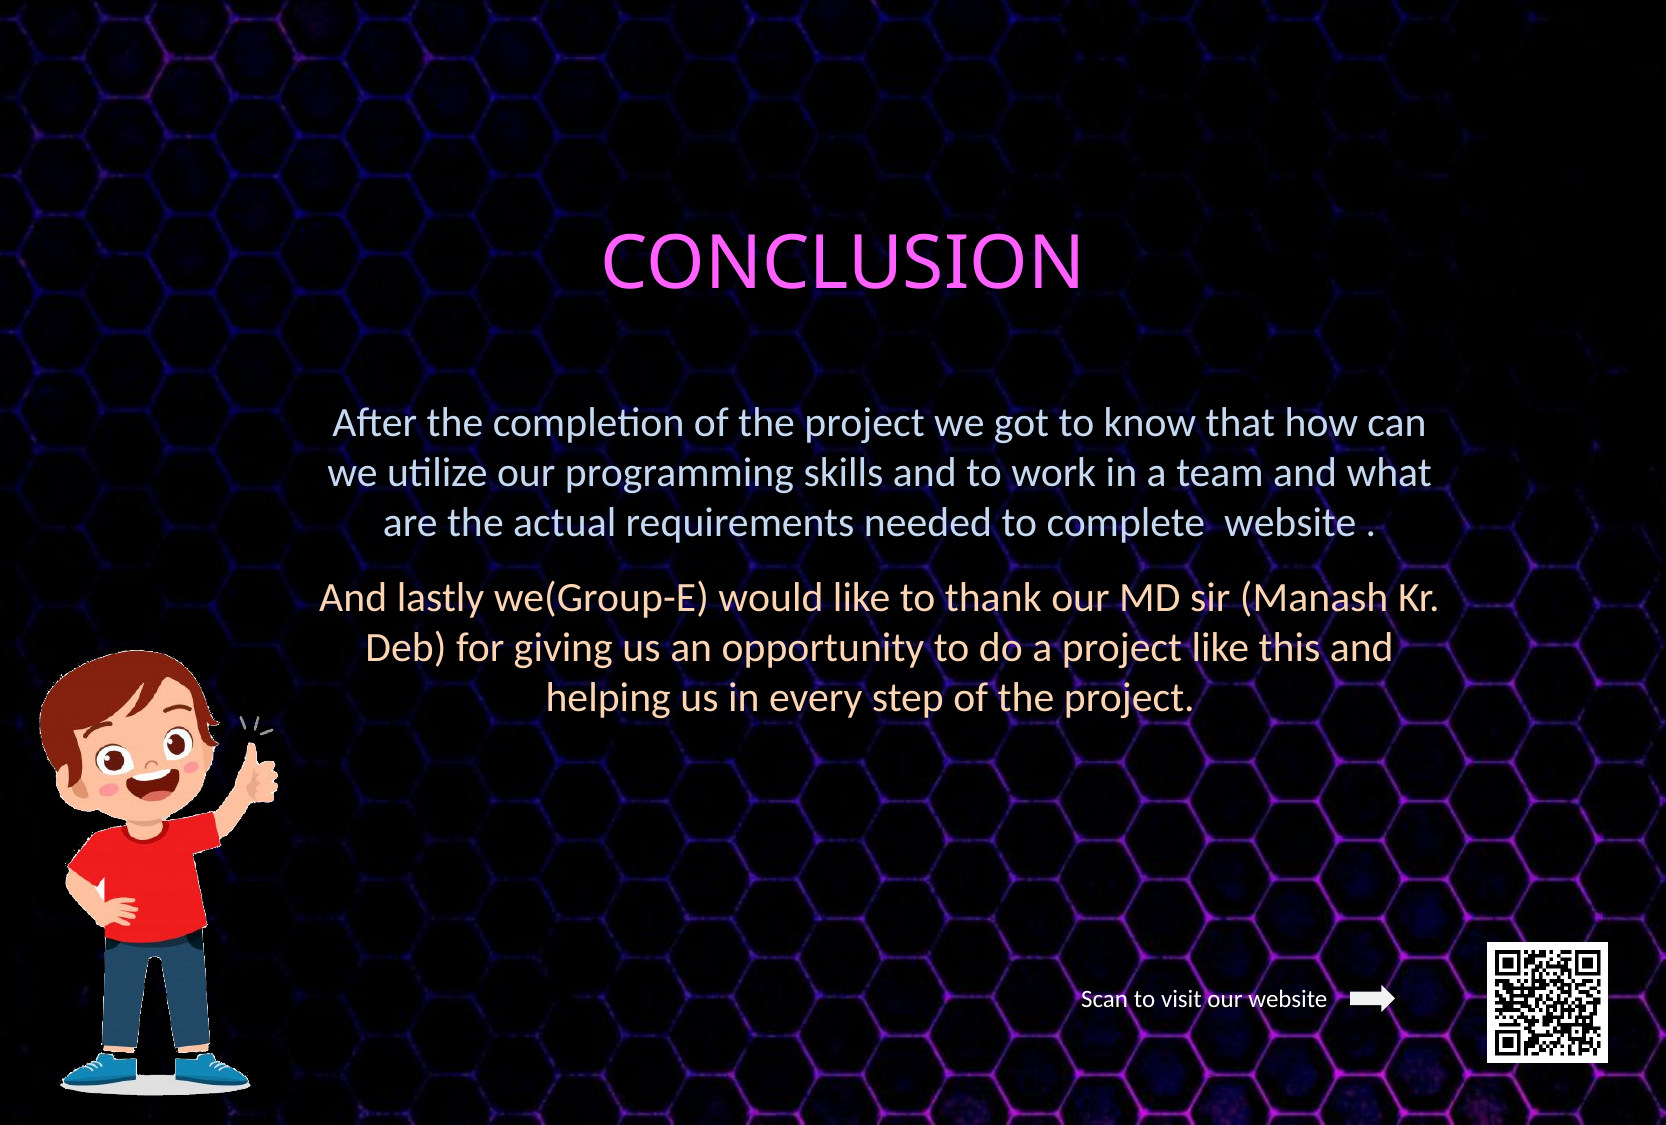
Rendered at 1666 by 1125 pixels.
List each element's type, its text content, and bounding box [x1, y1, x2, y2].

picture [1487, 942, 1608, 1063]
picture [0, 614, 393, 1125]
text_box [0, 0, 1666, 1125]
text_box Scan to visit our website [1055, 973, 1360, 1022]
text_box [1347, 983, 1398, 1014]
text_box After the completion of the project we got to know that how can we utilize our programming skills and to work in a team and what are the actual requirements needed to complete website . And lastly we(Group-E) would like to thank our MD sir (Manash Kr. Deb) for giving us an opportunity to do a project like this and helping us in every step of the project. [302, 387, 1458, 728]
text_box CONCLUSION [585, 206, 1100, 312]
